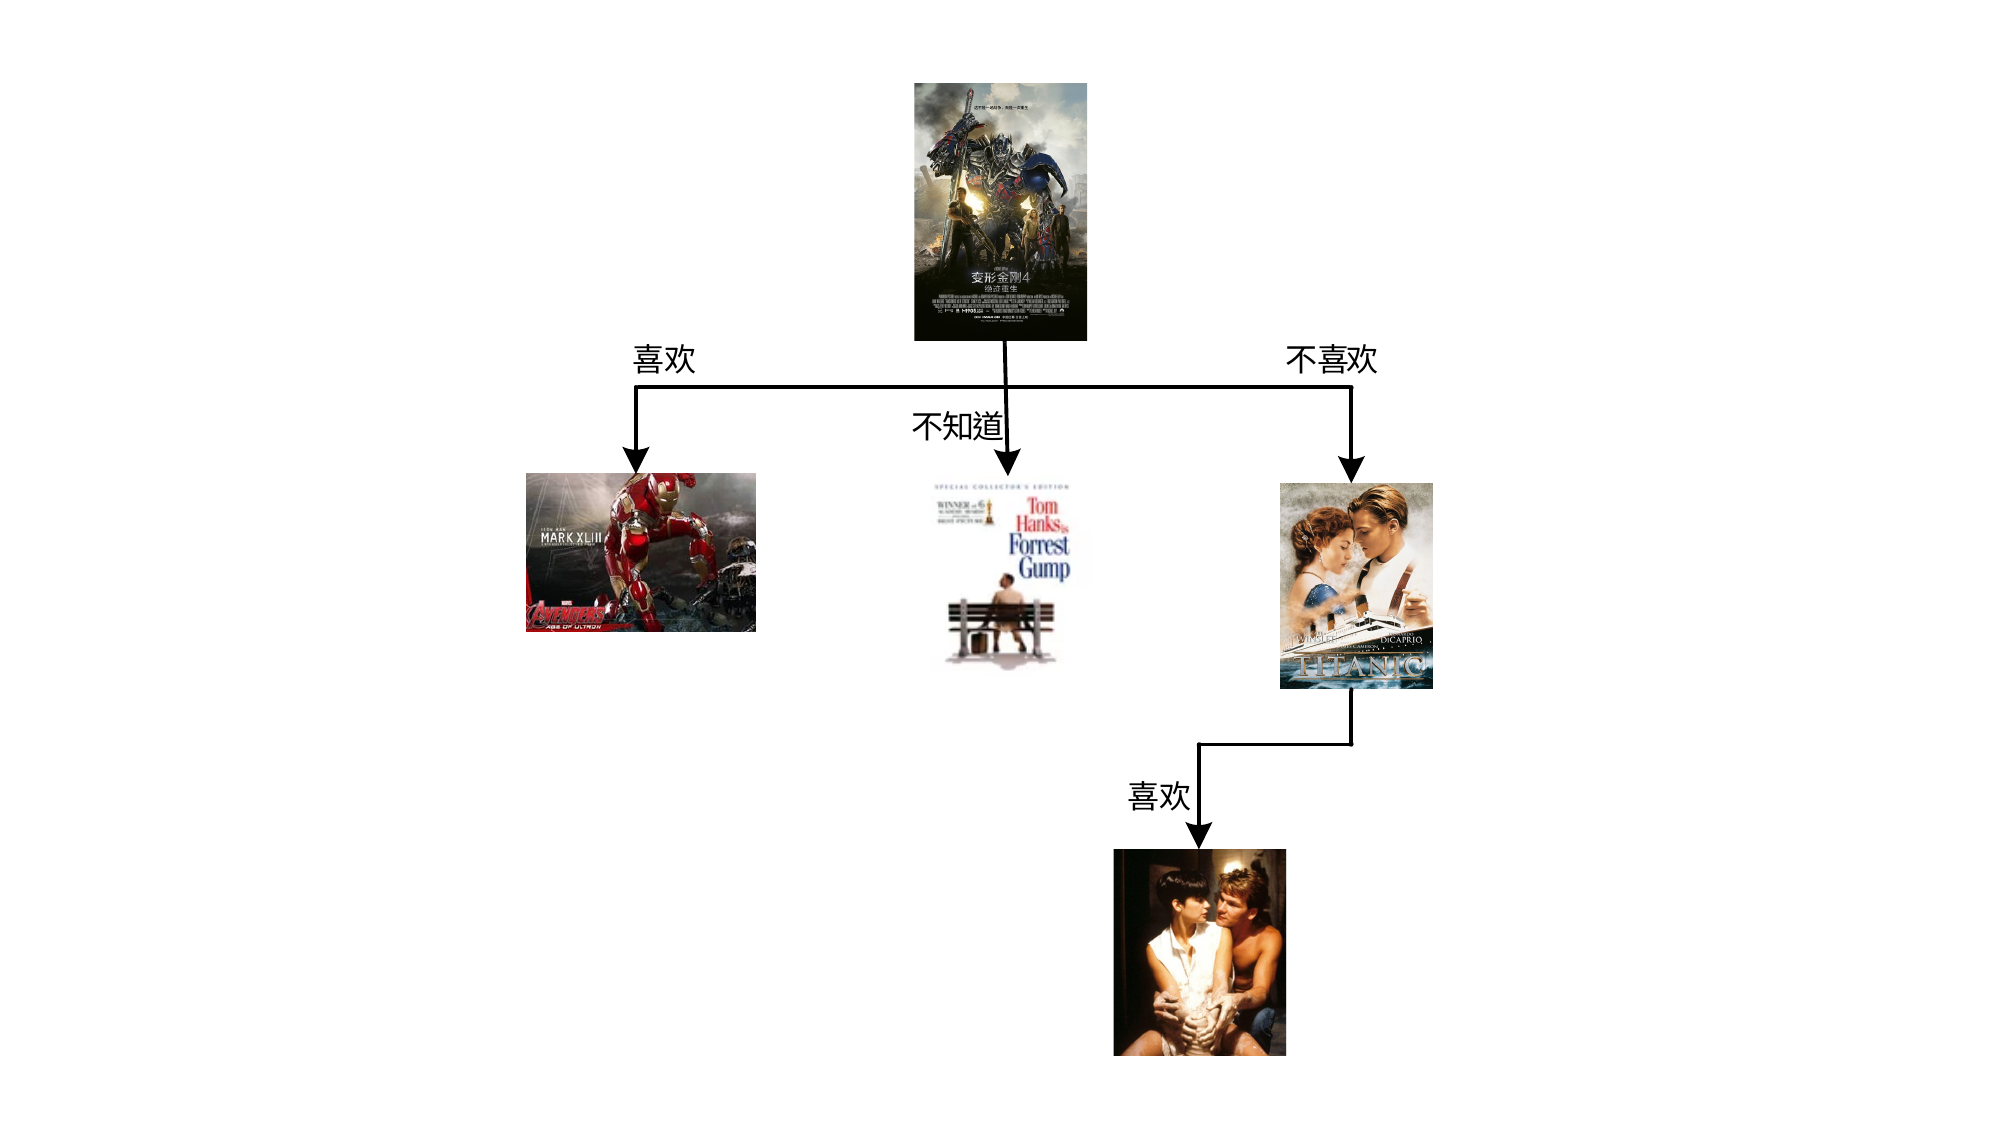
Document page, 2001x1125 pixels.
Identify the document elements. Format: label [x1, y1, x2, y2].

picture [521, 79, 1434, 1055]
